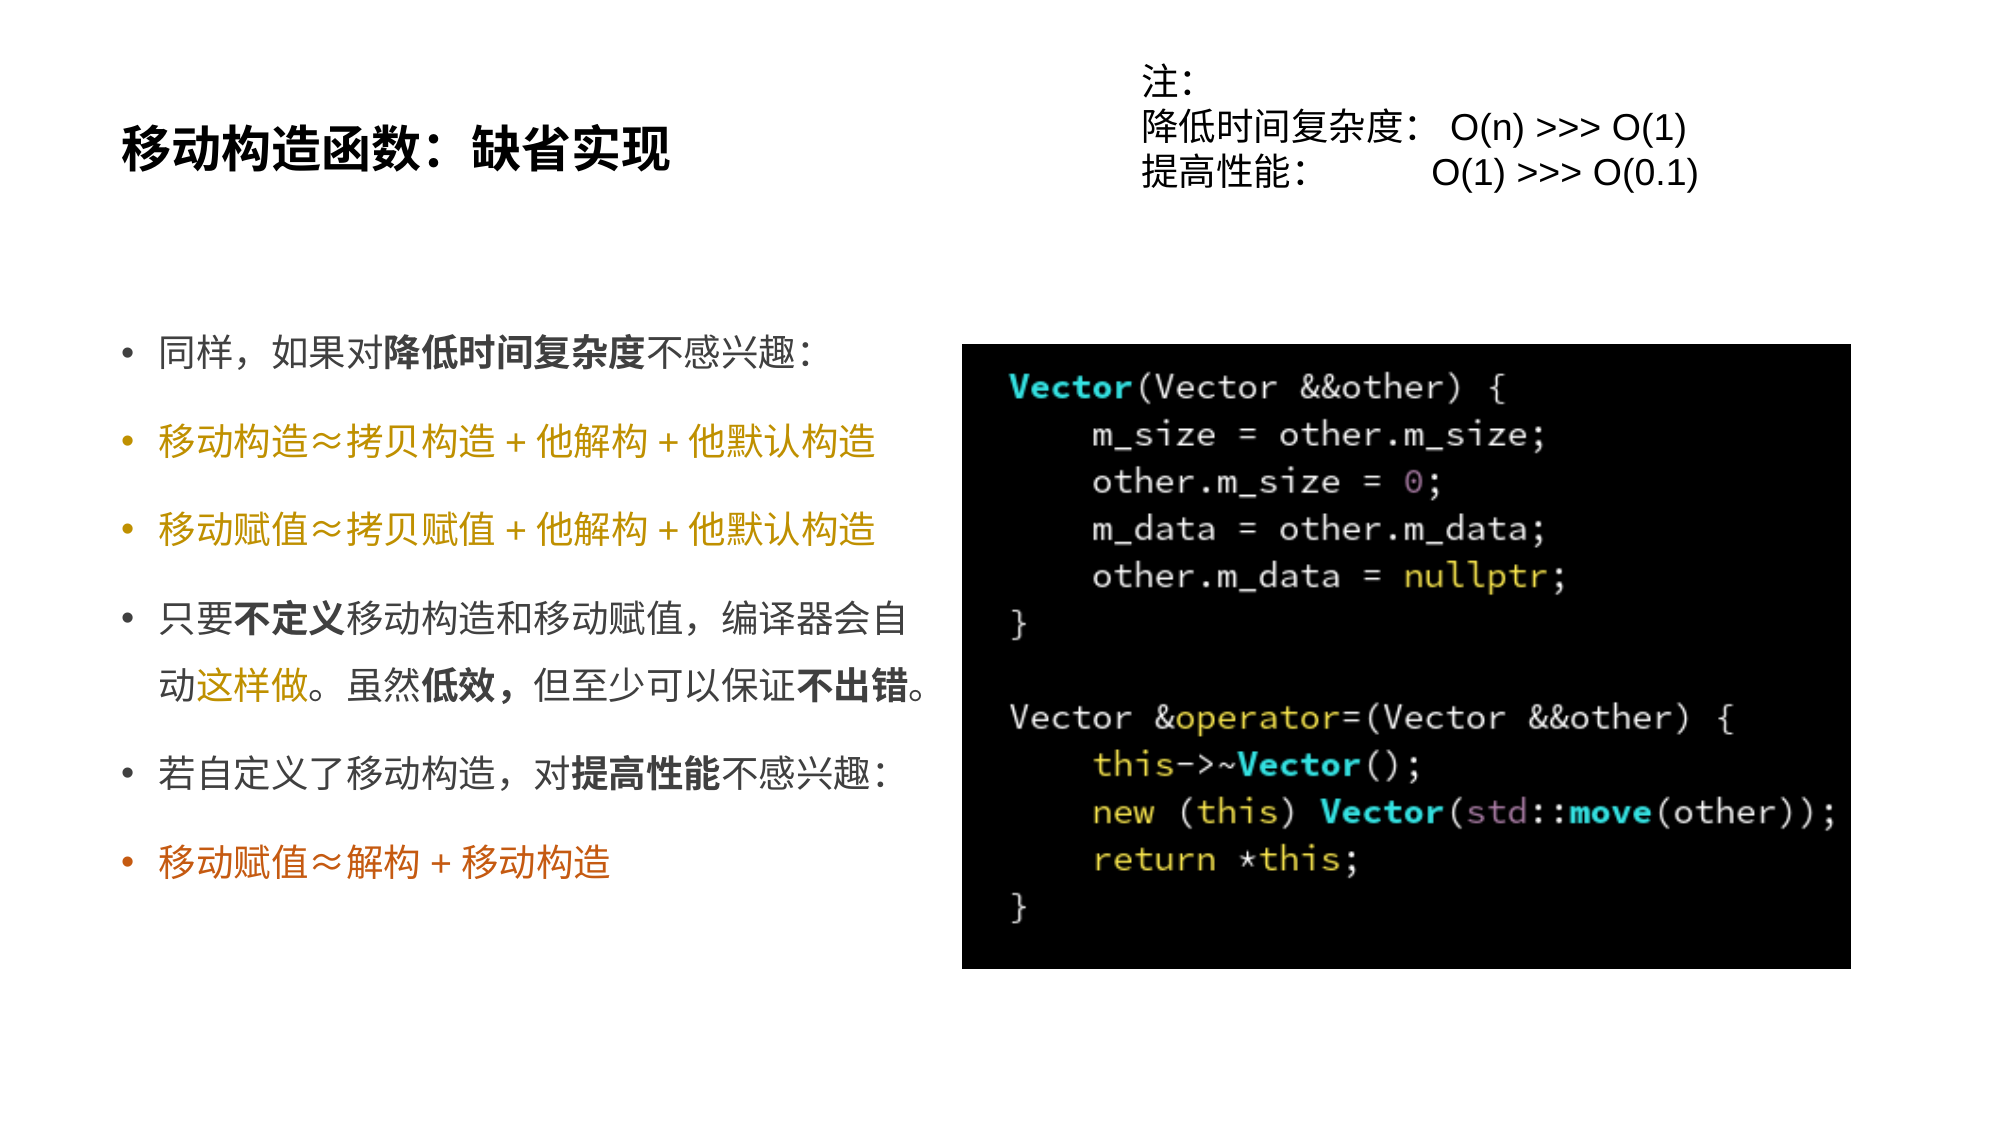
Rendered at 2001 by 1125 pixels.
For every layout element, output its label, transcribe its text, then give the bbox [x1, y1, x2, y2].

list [962, 344, 1851, 969]
title 移动构造函数：缺省实现 [106, 42, 1832, 260]
list 同样，如果对降低时间复杂度不感兴趣： 移动构造≈拷贝构造+他解构+他默认构造 移动赋值≈拷贝赋值+他解构+他默认构造 只要不定义移动构造和移动赋值，编译器会自动这样做。虽然低效，但至少可以保证不出错。 若自定义了移动构造，对提高性能不感兴趣： 移动赋值≈解构+移动构造 [106, 299, 957, 1014]
text_box 注： 降低时间复杂度：O(n) >>> O(1) 提高性能： O(1) >>> O(0.1) [1126, 50, 1870, 200]
